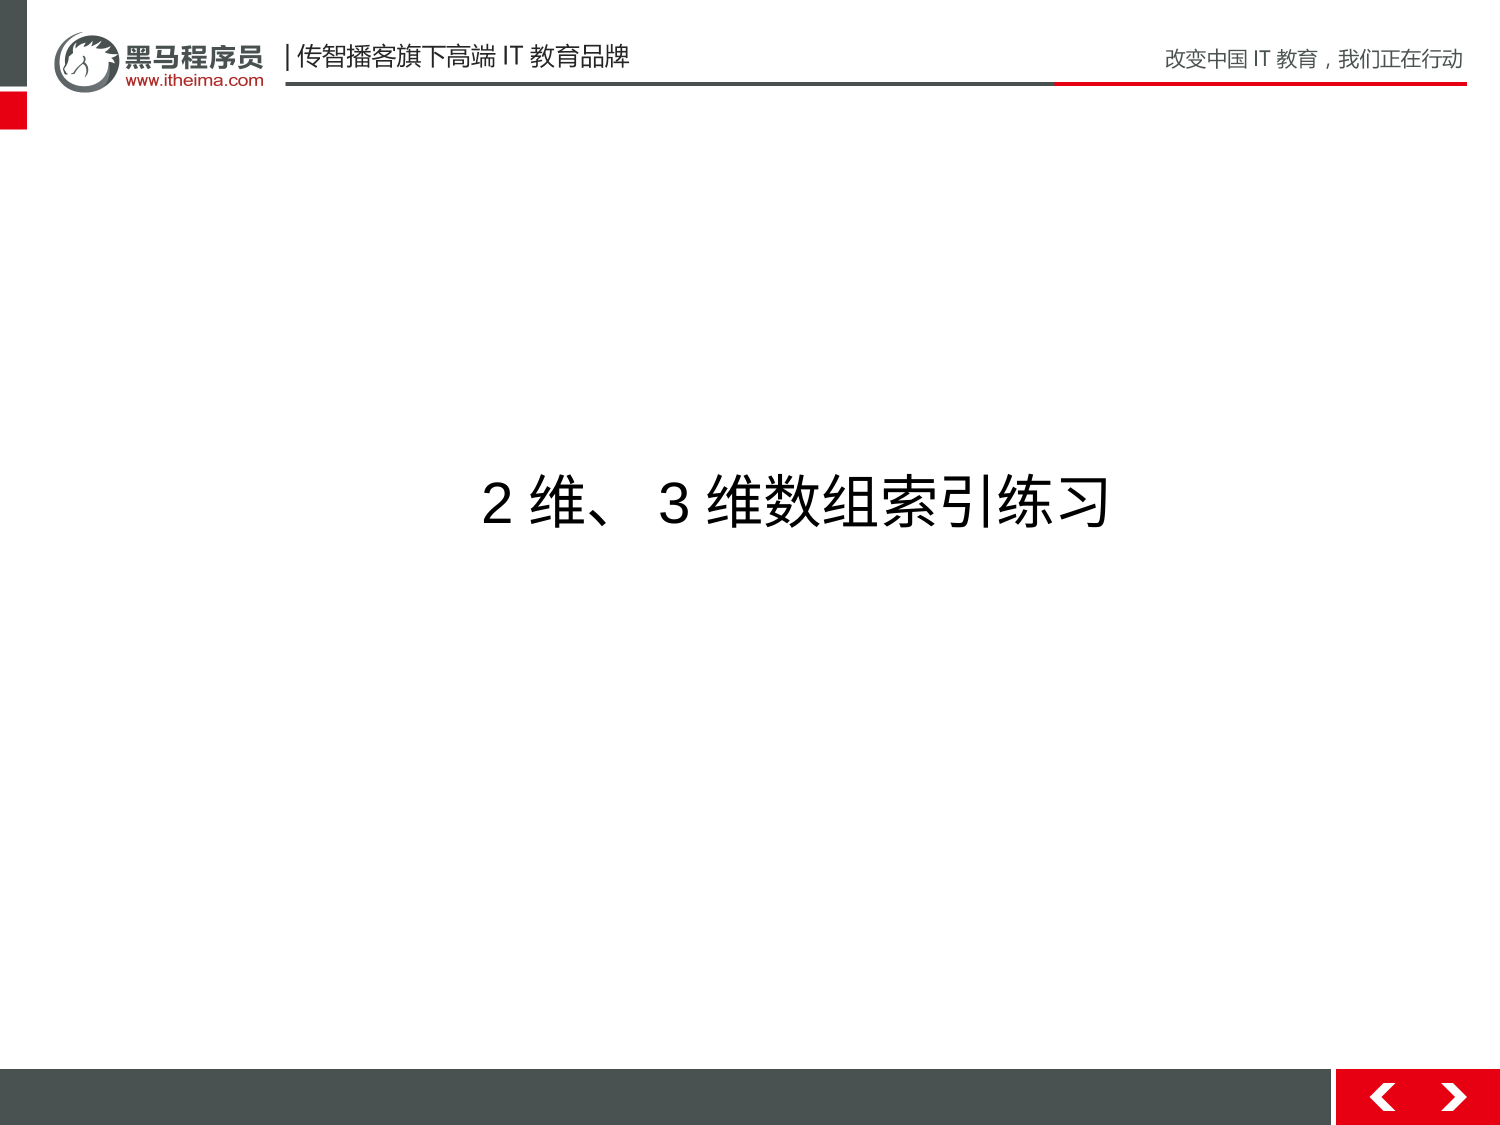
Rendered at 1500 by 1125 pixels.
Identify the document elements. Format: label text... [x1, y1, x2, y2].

picture [0, 0, 1500, 1125]
text_box 2维、3维数组索引练习 [466, 457, 1128, 543]
